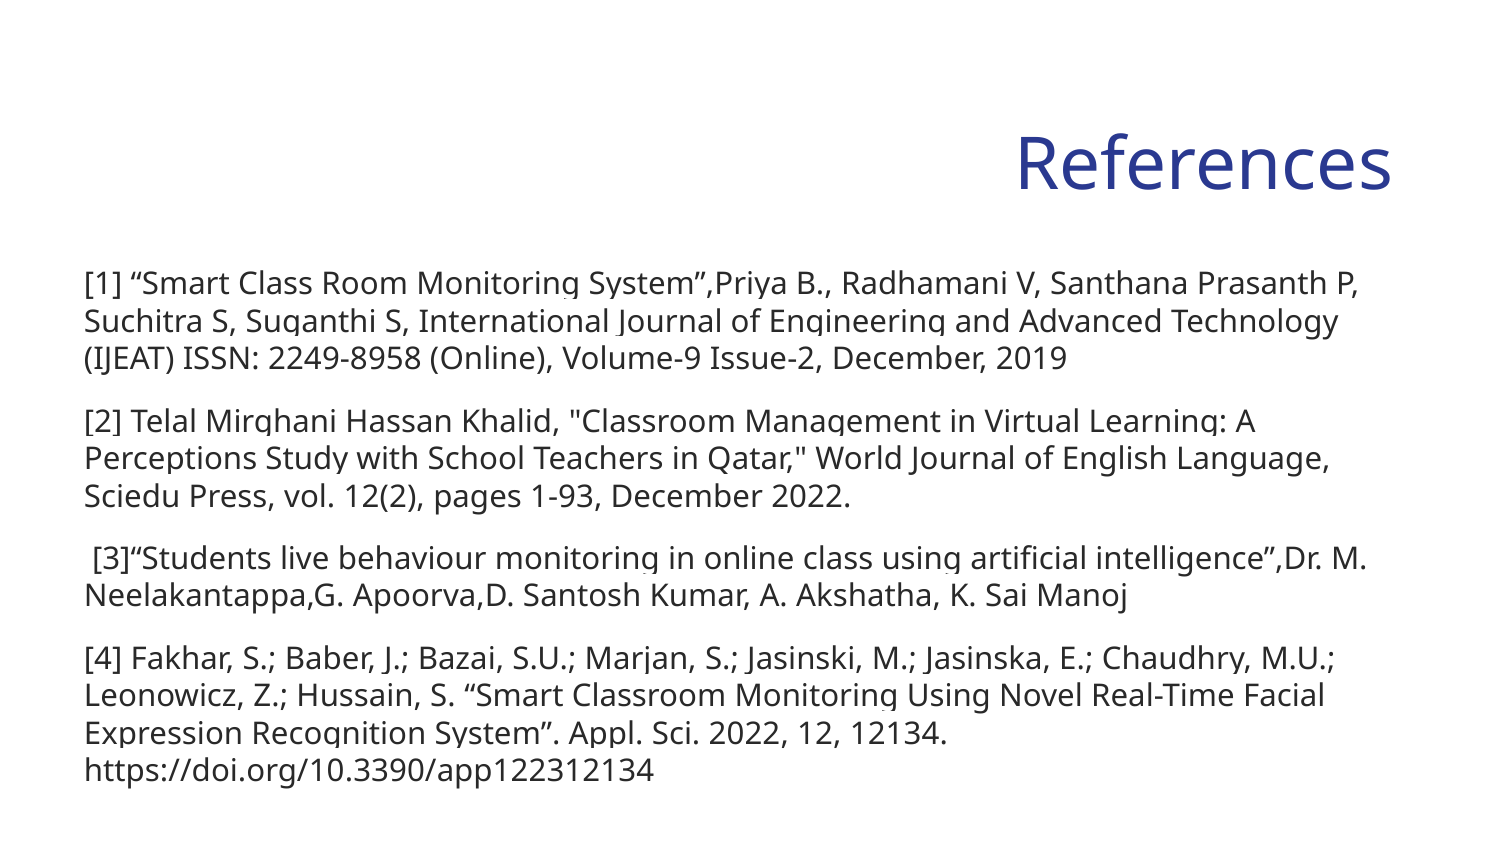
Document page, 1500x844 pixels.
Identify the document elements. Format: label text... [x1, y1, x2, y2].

title References [999, 95, 1460, 220]
list [1] “Smart Class Room Monitoring System”,Priya B., Radhamani V, Santhana Prasanth P, Suchitra S, Suganthi S, International Journal of Engineering and Advanced Technology (IJEAT) ISSN: 2249-8958 (Online), Volume-9 Issue-2, December, 2019 [2] Telal Mirghani Hassan Khalid, "Classroom Management in Virtual Learning: A Perceptions Study with School Teachers in Qatar," World Journal of English Language, Sciedu Press, vol. 12(2), pages 1-93, December 2022. [3]“Students live behaviour monitoring in online class using artificial intelligence”,Dr. M. Neelakantappa,G. Apoorva,D. Santosh Kumar, A. Akshatha, K. Sai Manoj [4] Fakhar, S.; Baber, J.; Bazai, S.U.; Marjan, S.; Jasinski, M.; Jasinska, E.; Chaudhry, M.U.; Leonowicz, Z.; Hussain, S. “Smart Classroom Monitoring Using Novel Real-Time Facial Expression Recognition System”. Appl. Sci. 2022, 12, 12134. https://doi.org/10.3390/app122312134 [68, 248, 1450, 778]
